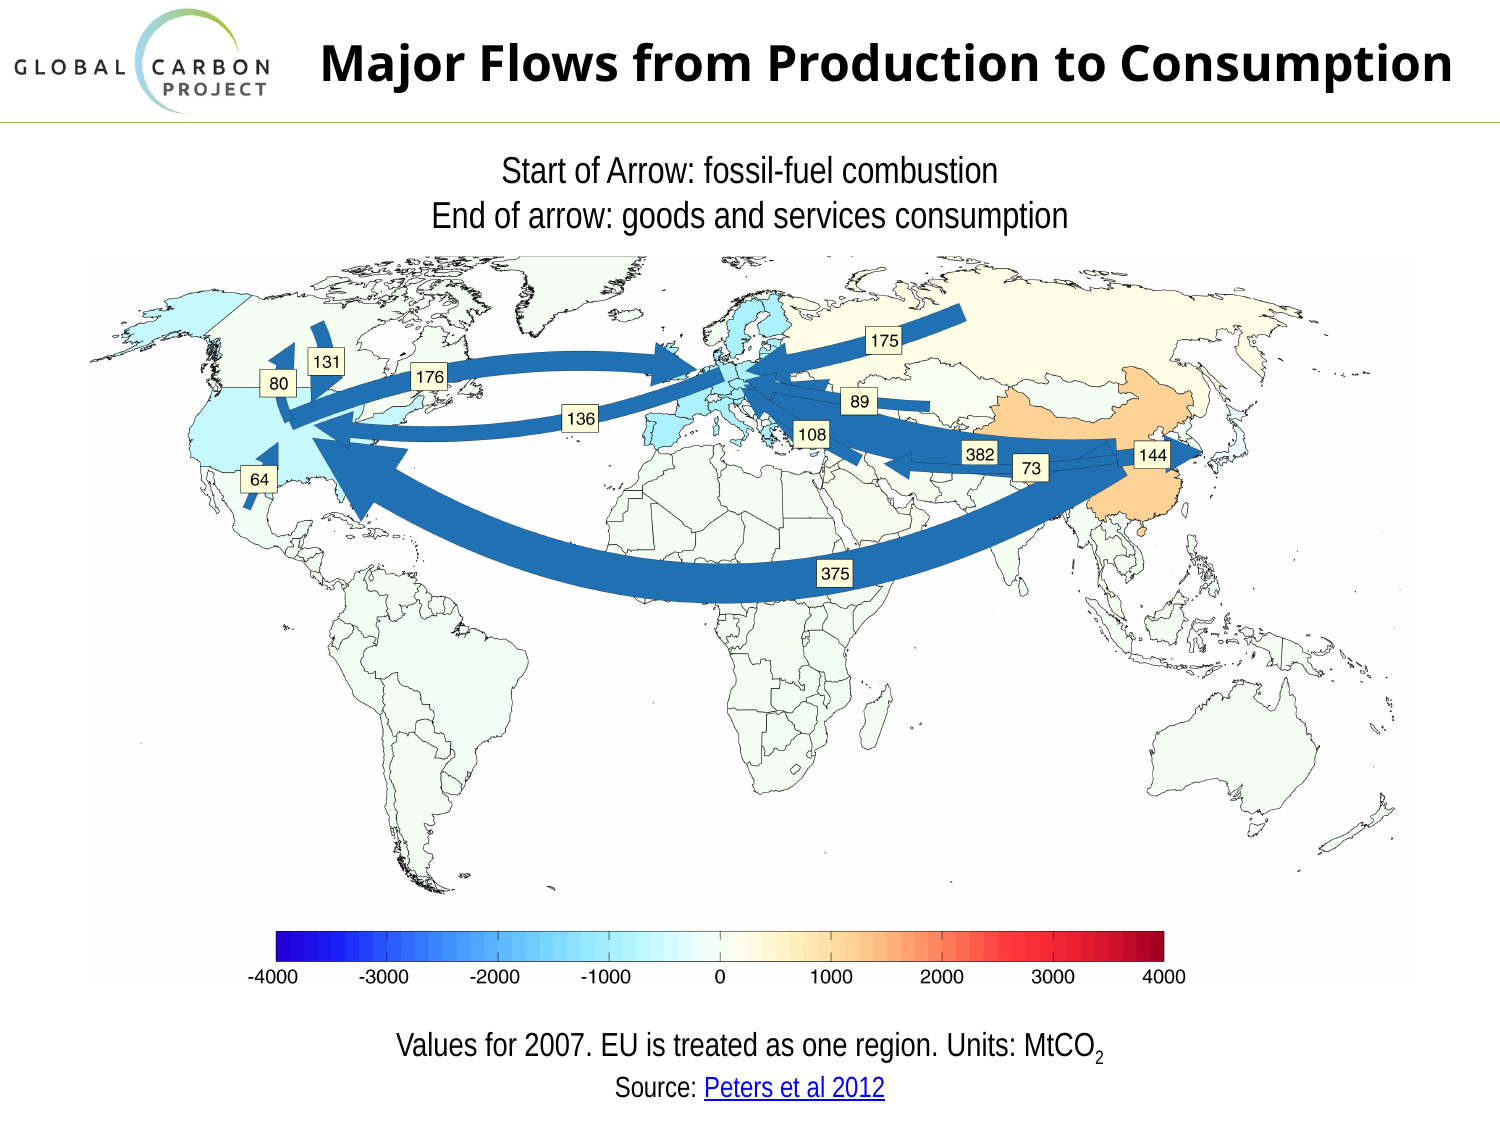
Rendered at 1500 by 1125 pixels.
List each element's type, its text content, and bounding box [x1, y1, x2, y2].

list Start of Arrow: fossil-fuel combustion End of arrow: goods and services consumption [70, 135, 1430, 248]
title Major Flows from Production to Consumption [304, 19, 1500, 103]
list Values for 2007. EU is treated as one region. Units: MtCO2 Source: Peters et al 2012 [31, 933, 1469, 1111]
picture [0, 0, 286, 122]
picture [88, 235, 1415, 1005]
